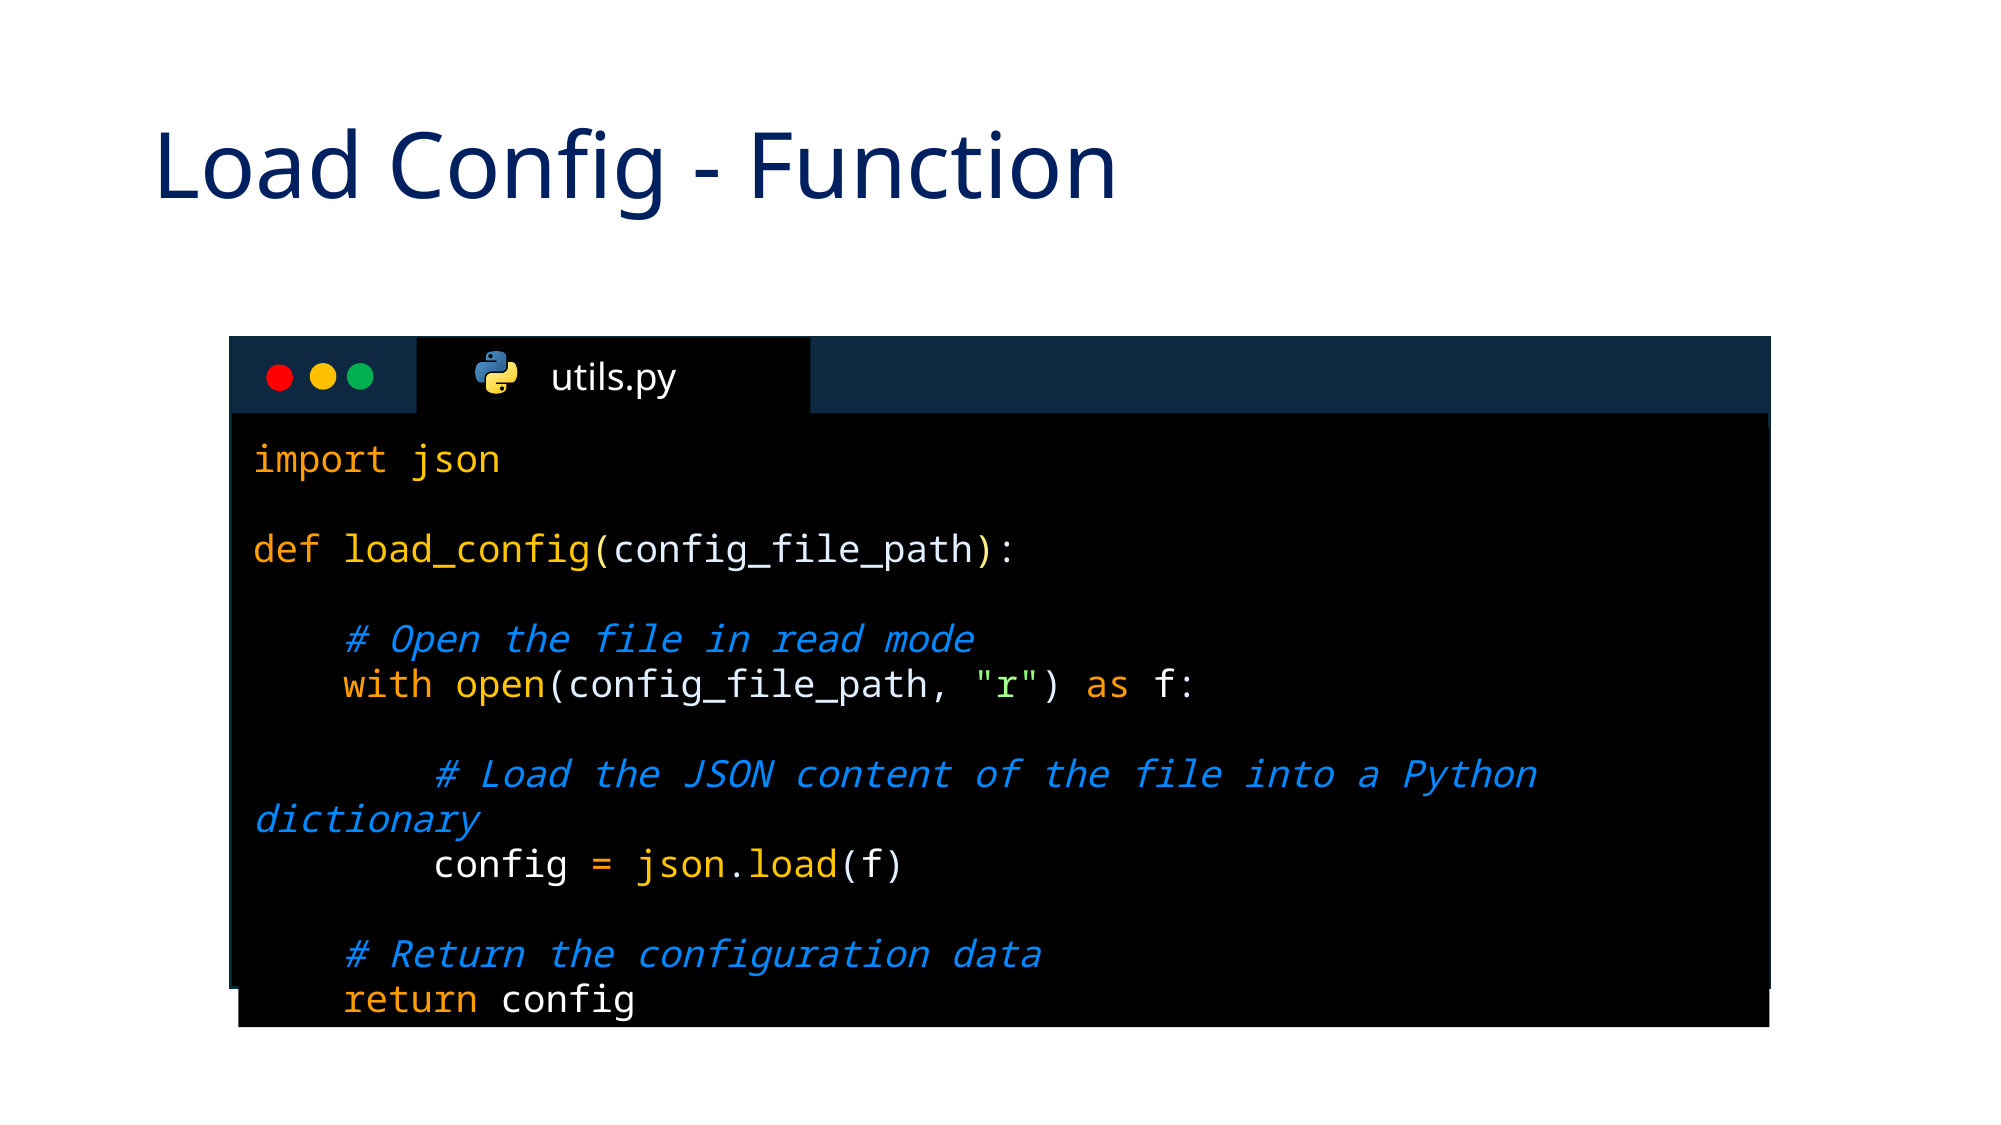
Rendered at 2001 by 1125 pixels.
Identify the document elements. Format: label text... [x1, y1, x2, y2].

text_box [230, 337, 1770, 989]
title Load Config - Function [137, 59, 1863, 278]
